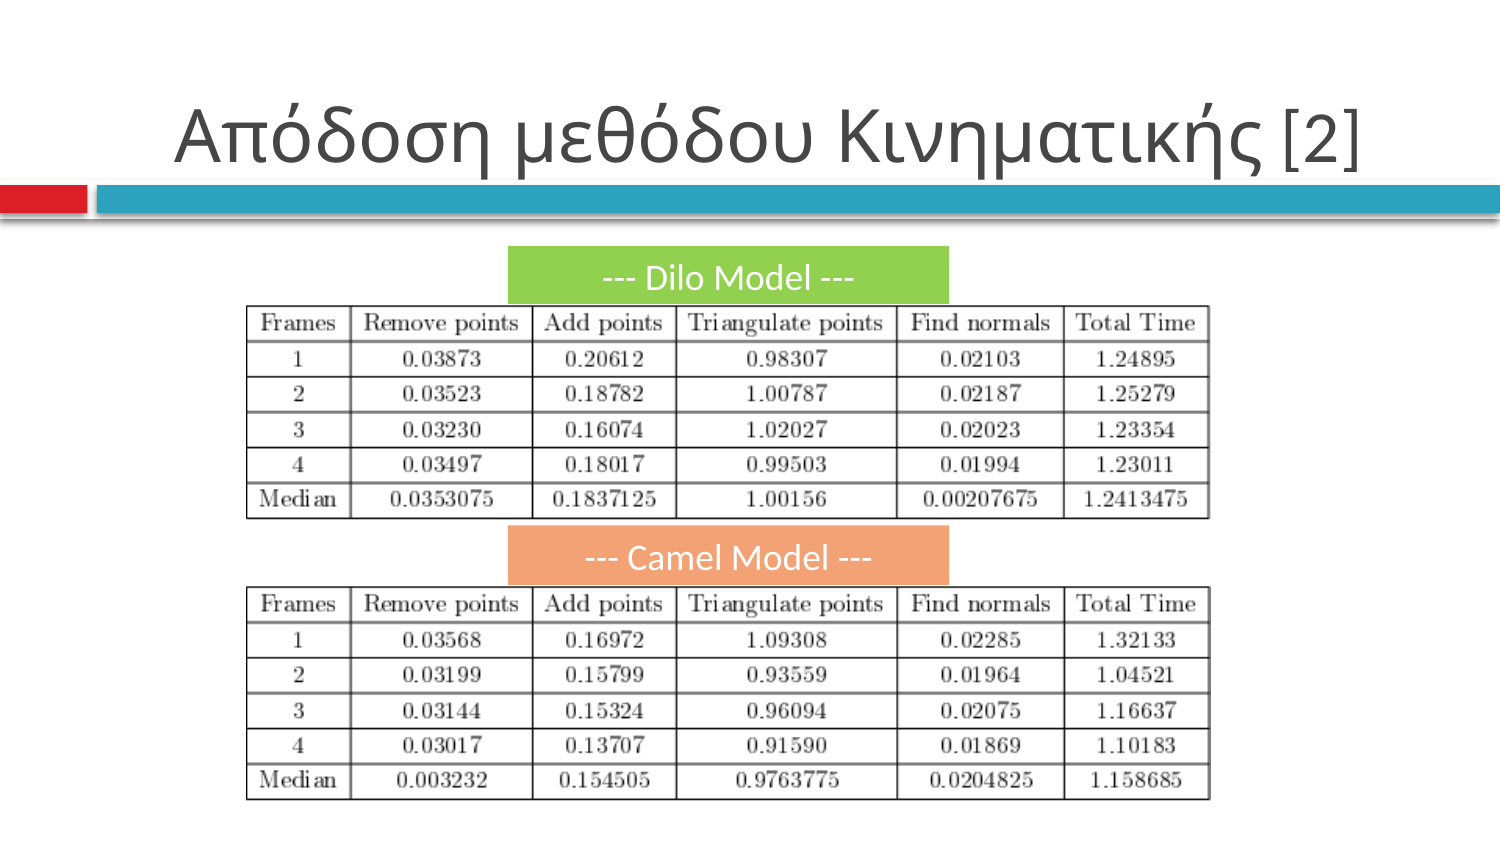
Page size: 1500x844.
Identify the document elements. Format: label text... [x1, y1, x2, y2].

picture [245, 304, 1212, 521]
text_box --- Camel Model --- [507, 531, 950, 584]
text_box --- Dilo Model --- [507, 246, 950, 303]
picture [245, 585, 1211, 802]
title Απόδοση μεθόδου Κινηματικής [2] [99, 19, 1438, 185]
